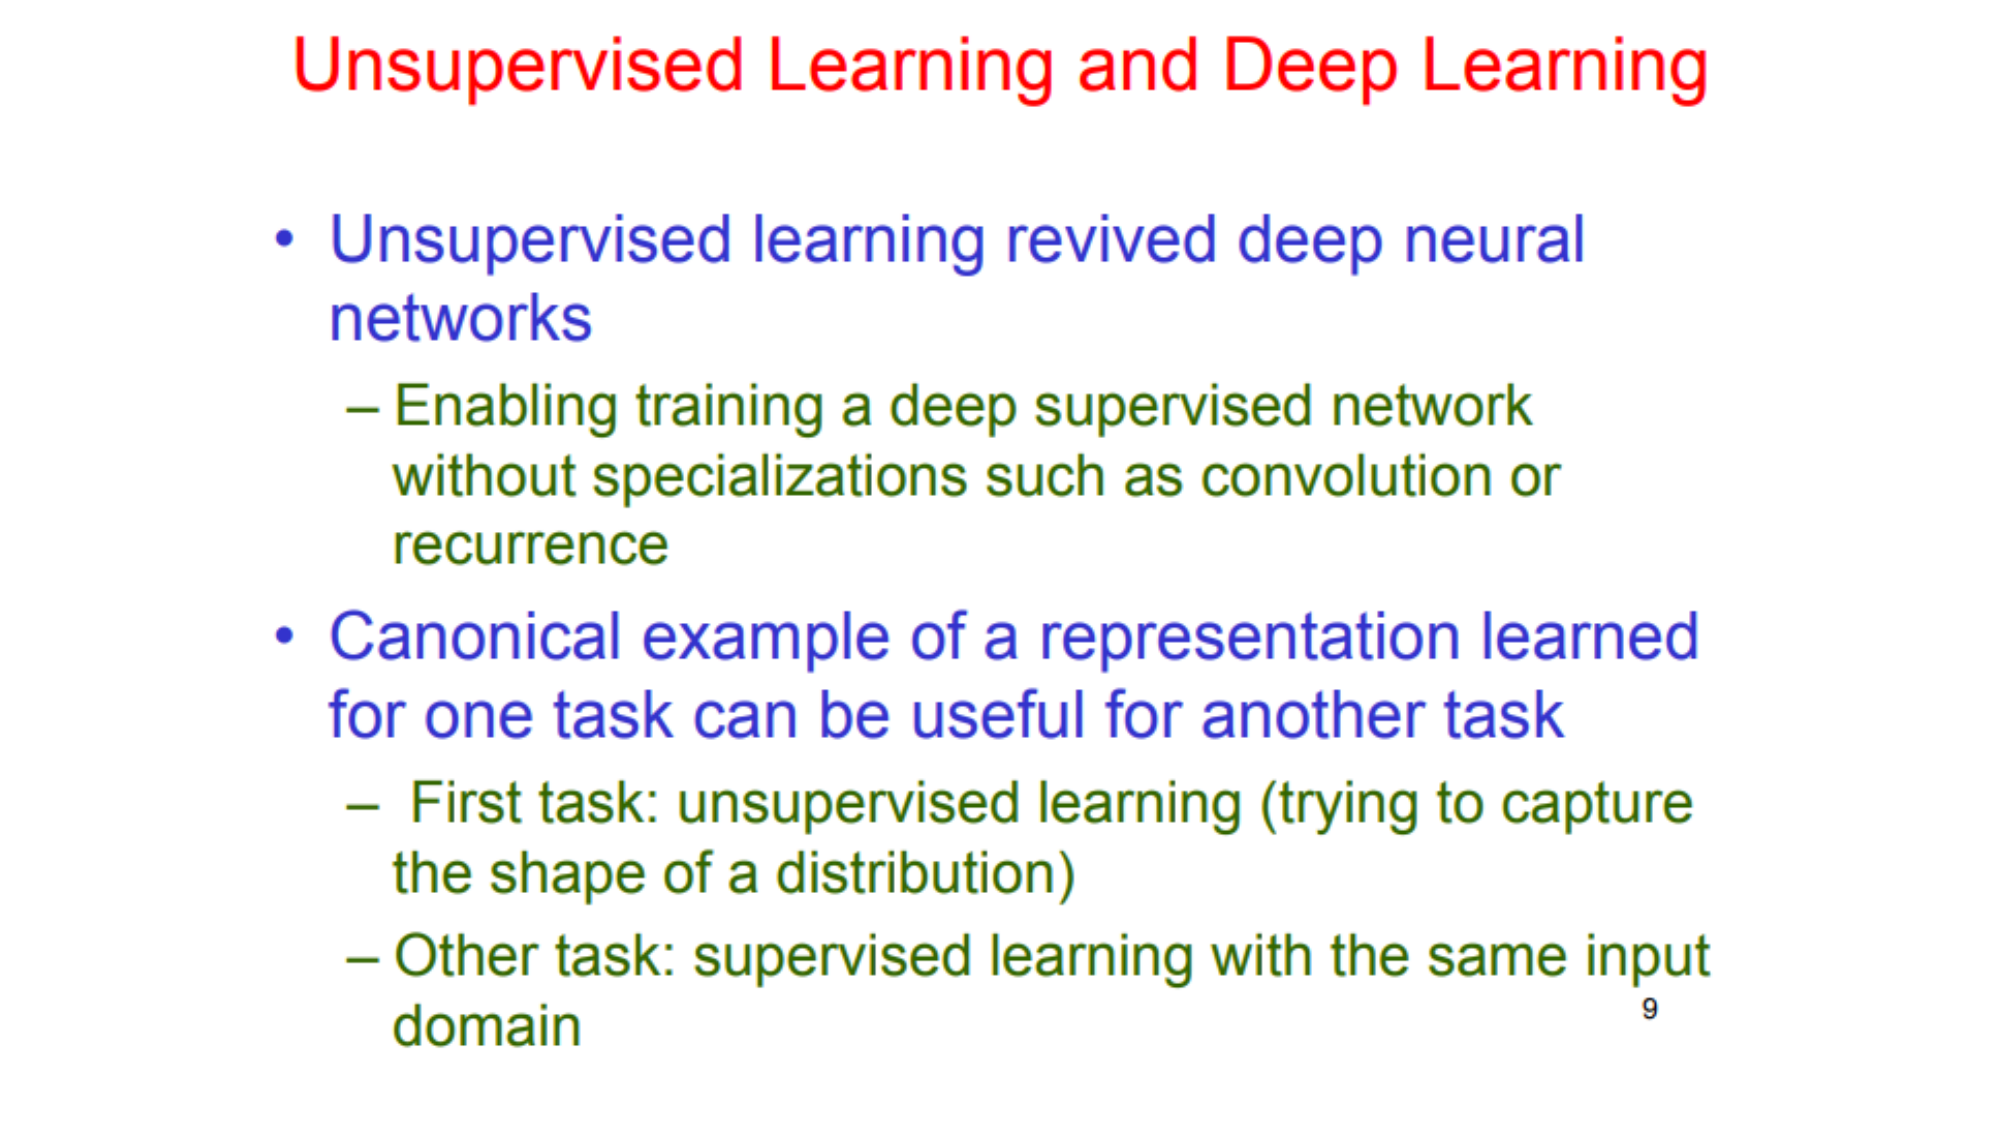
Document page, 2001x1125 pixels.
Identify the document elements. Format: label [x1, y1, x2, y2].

picture [246, 16, 1750, 1075]
